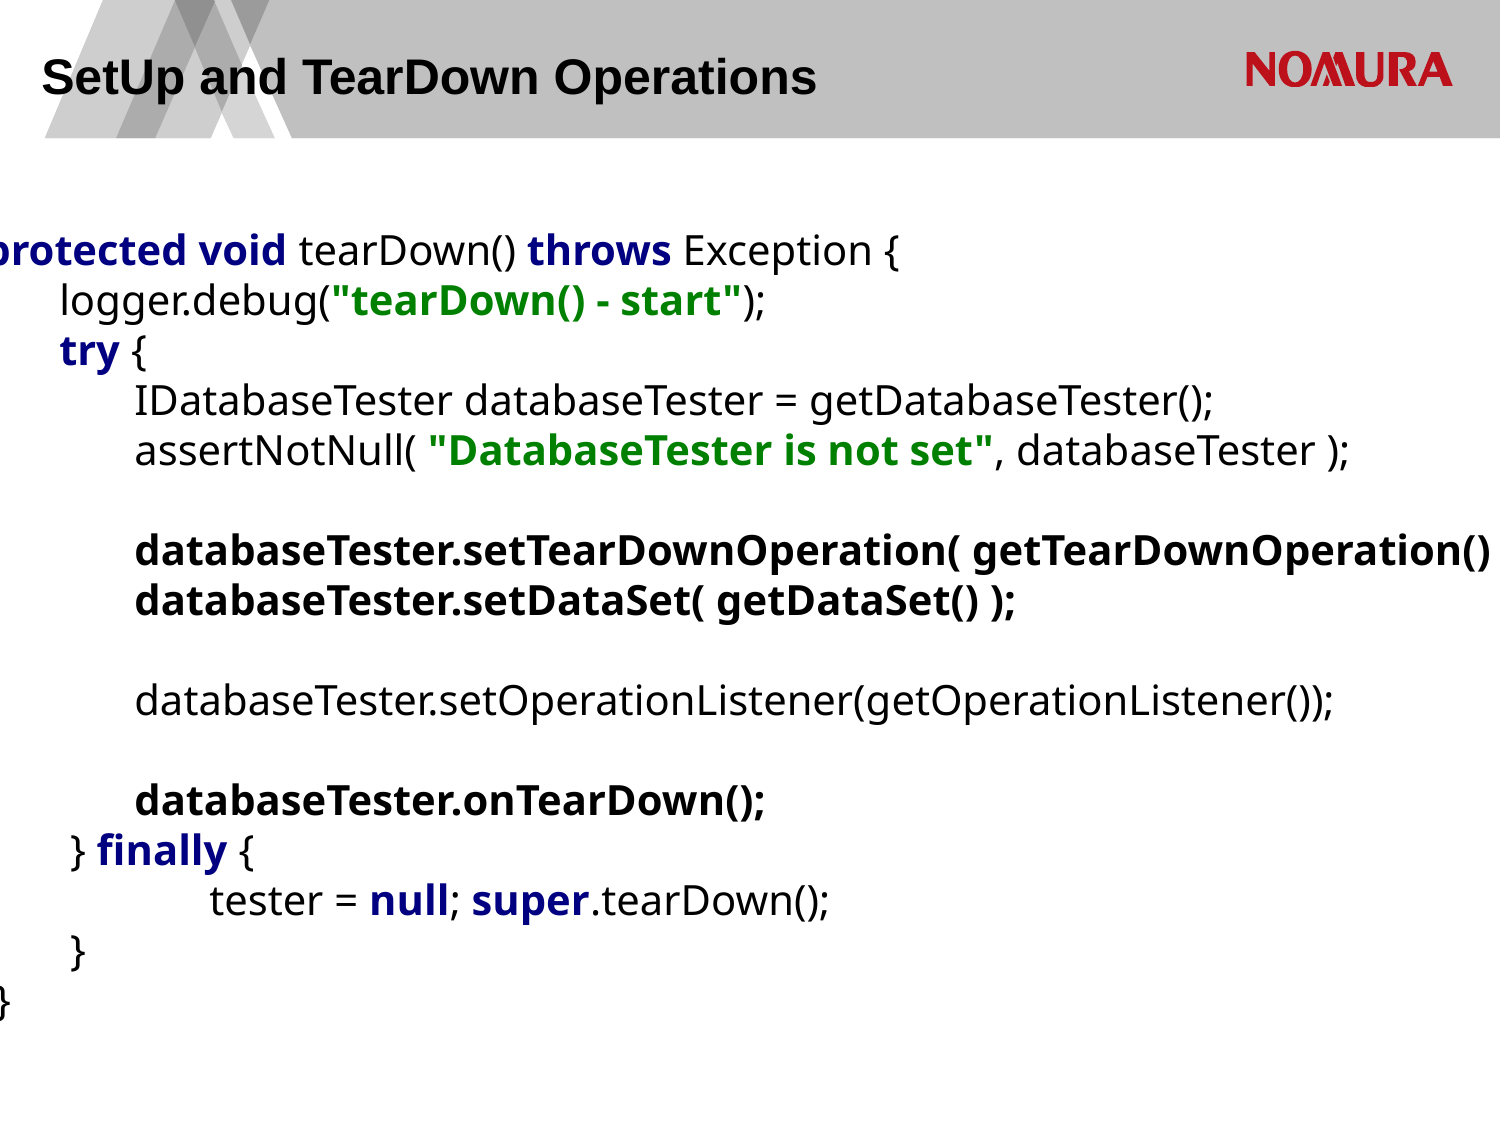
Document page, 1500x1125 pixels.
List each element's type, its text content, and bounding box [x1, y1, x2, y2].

text_box protected void tearDown() throws Exception { logger.debug("tearDown() - start"); try { IDatabaseTester databaseTester = getDatabaseTester(); assertNotNull( "DatabaseTester is not set", databaseTester ); databaseTester.setTearDownOperation( getTearDownOperation() ); databaseTester.setDataSet( getDataSet() ); databaseTester.setOperationListener(getOperationListener()); databaseTester.onTearDown(); } finally { tester = null; super.tearDown(); } } [0, 216, 1500, 1032]
list SetUp and TearDown Operations [41, 37, 1461, 132]
